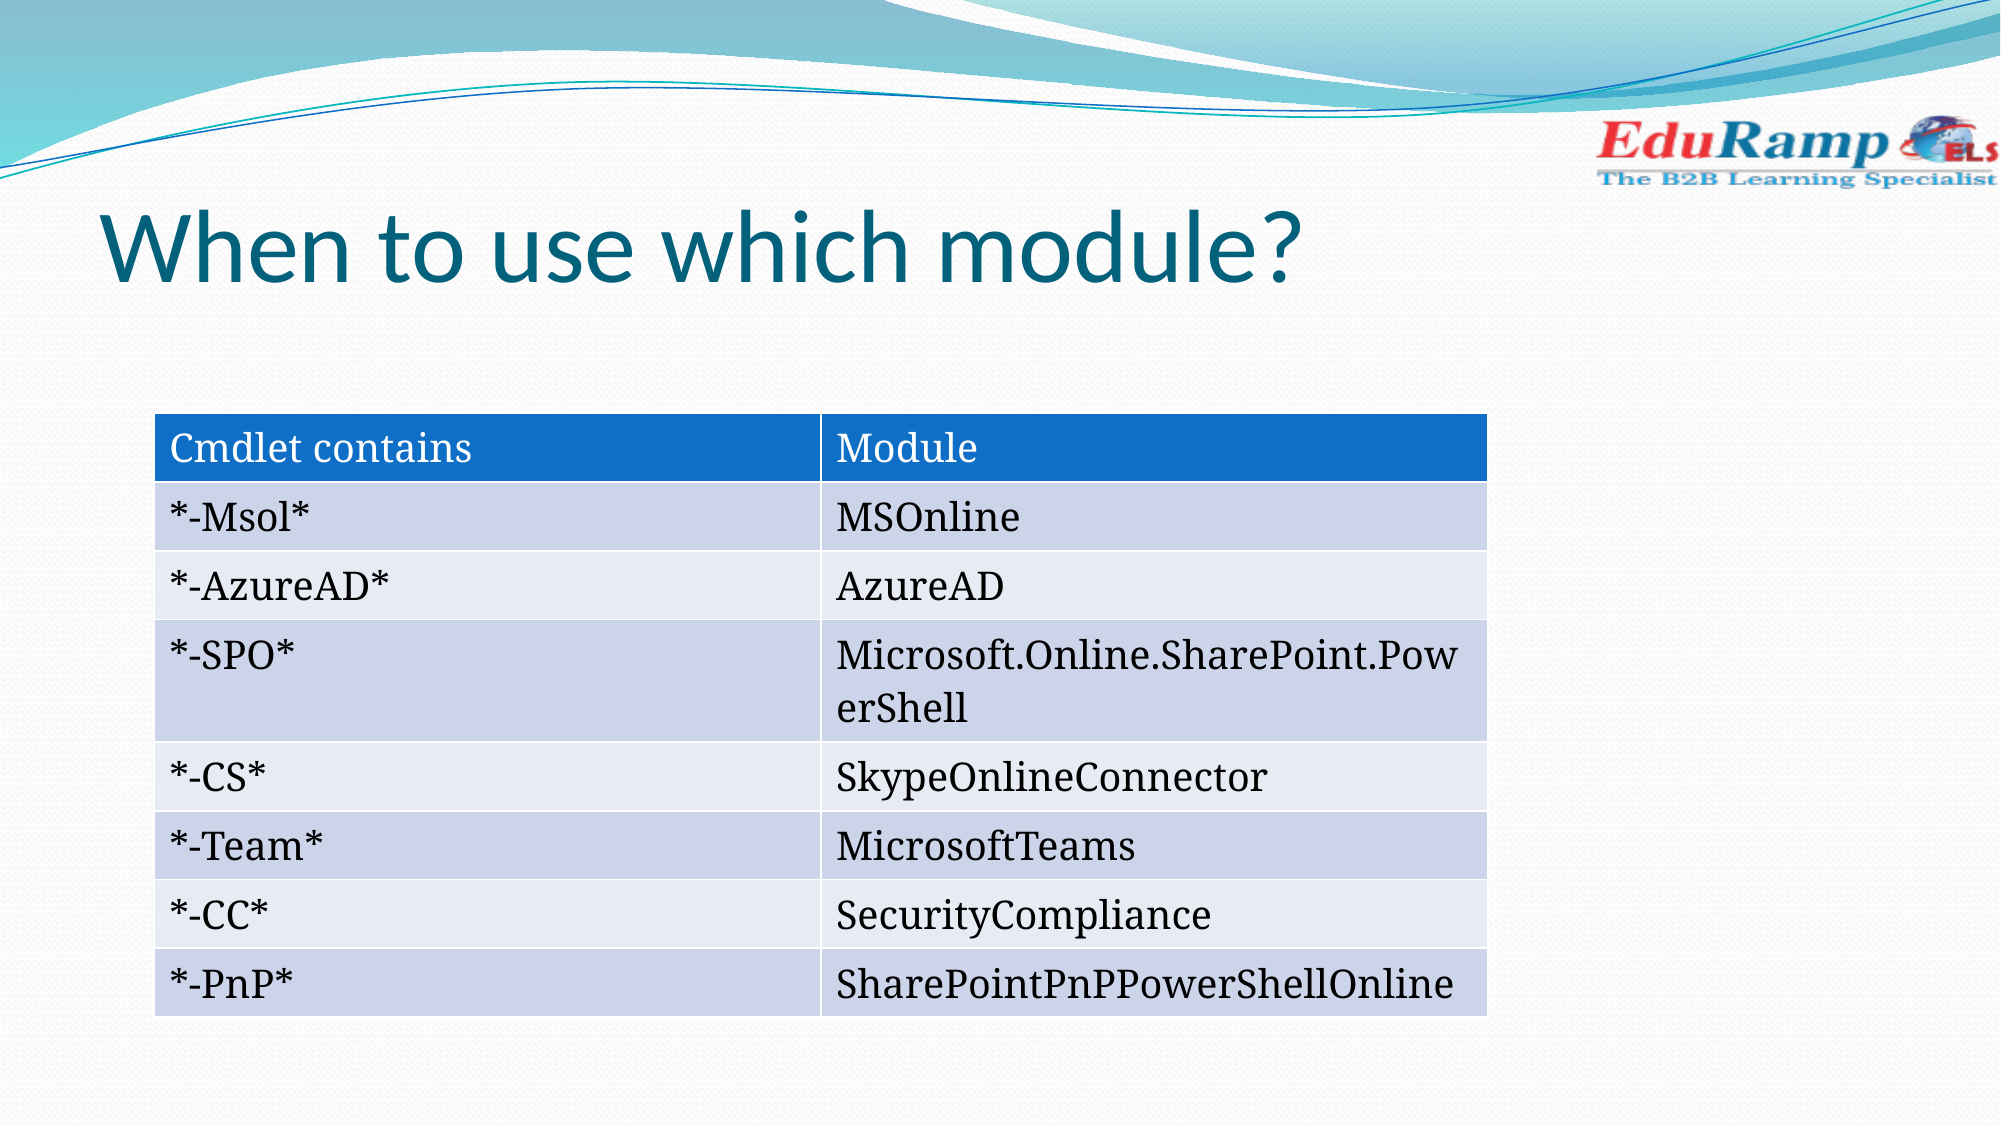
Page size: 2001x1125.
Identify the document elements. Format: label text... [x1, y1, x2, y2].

list [99, 317, 1900, 1038]
table_cell *-CS* [155, 743, 820, 810]
table_header Cmdlet contains [155, 414, 820, 481]
table_cell MicrosoftTeams [822, 812, 1487, 879]
picture [1900, 115, 2000, 189]
table_cell *-SPO* [155, 620, 820, 741]
table_cell SkypeOnlineConnector [822, 743, 1487, 810]
table_cell *-AzureAD* [155, 552, 820, 619]
table_cell SharePointPnPPowerShellOnline [822, 949, 1487, 1016]
table_cell AzureAD [822, 552, 1487, 619]
table_cell *-CC* [155, 880, 820, 947]
title When to use which module? [99, 115, 1900, 304]
table_cell *-Msol* [155, 483, 820, 550]
table_cell MSOnline [822, 483, 1487, 550]
table_cell SecurityCompliance [822, 880, 1487, 947]
table_cell Microsoft.Online.SharePoint.PowerShell [822, 620, 1487, 741]
table_cell *-Team* [155, 812, 820, 879]
table_cell *-PnP* [155, 949, 820, 1016]
table_header Module [822, 414, 1487, 481]
